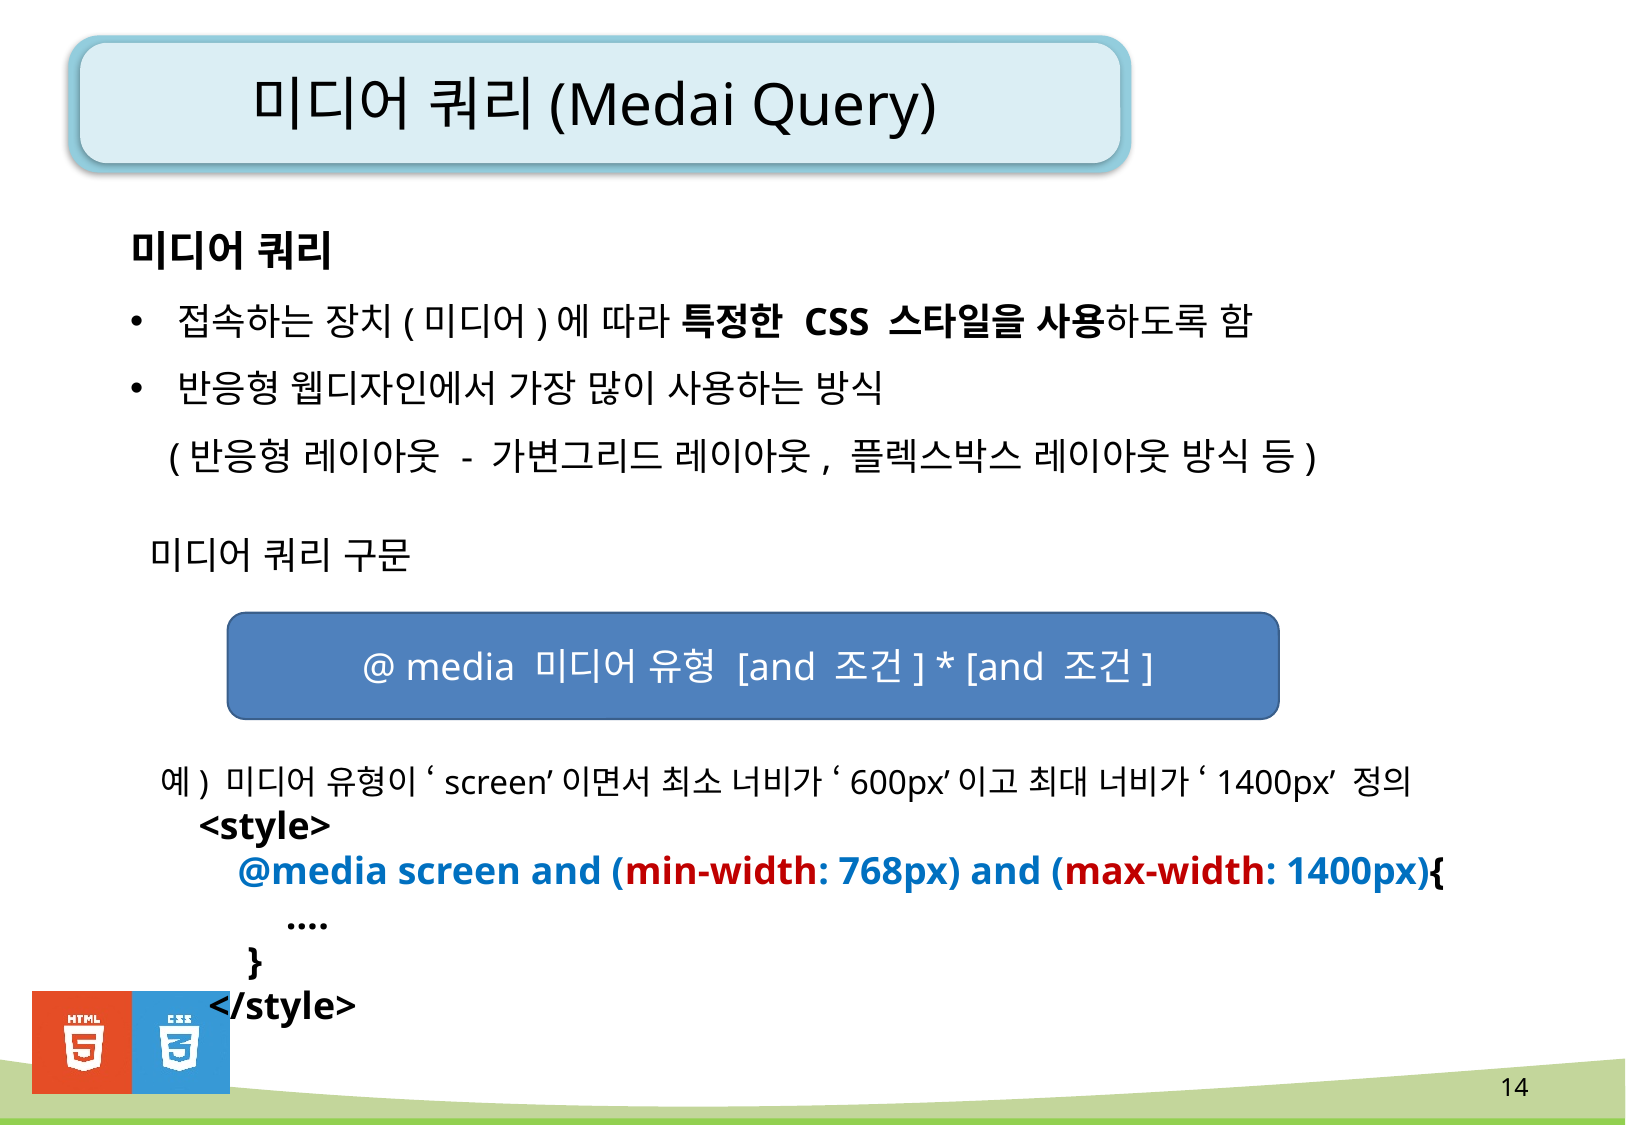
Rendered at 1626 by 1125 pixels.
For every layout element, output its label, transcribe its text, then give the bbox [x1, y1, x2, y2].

text_box 미디어 쿼리 구문 예) 미디어 유형이 ‘screen’이면서 최소 너비가 ‘600px’이고 최대 너비가 ‘1400px’ 정의 <style> @media screen and (min-width: 768px) and (max-width: 1400px){ …. } </style> [115, 479, 1581, 1035]
title 미디어 쿼리(Medai Query) [68, 32, 1121, 173]
slide_number 14 [1452, 1058, 1544, 1119]
text_box 미디어 쿼리 접속하는 장치(미디어)에 따라 특정한 CSS 스타일을 사용하도록 함 반응형 웹디자인에서 가장 많이 사용하는 방식 (반응형 레이아웃 - 가변그리드 레이아웃, 플렉스박스 레이아웃 방식 등) [115, 192, 1544, 479]
picture [32, 991, 230, 1094]
text_box @ media 미디어 유형 [and 조건] * [and 조건] [225, 610, 1281, 722]
